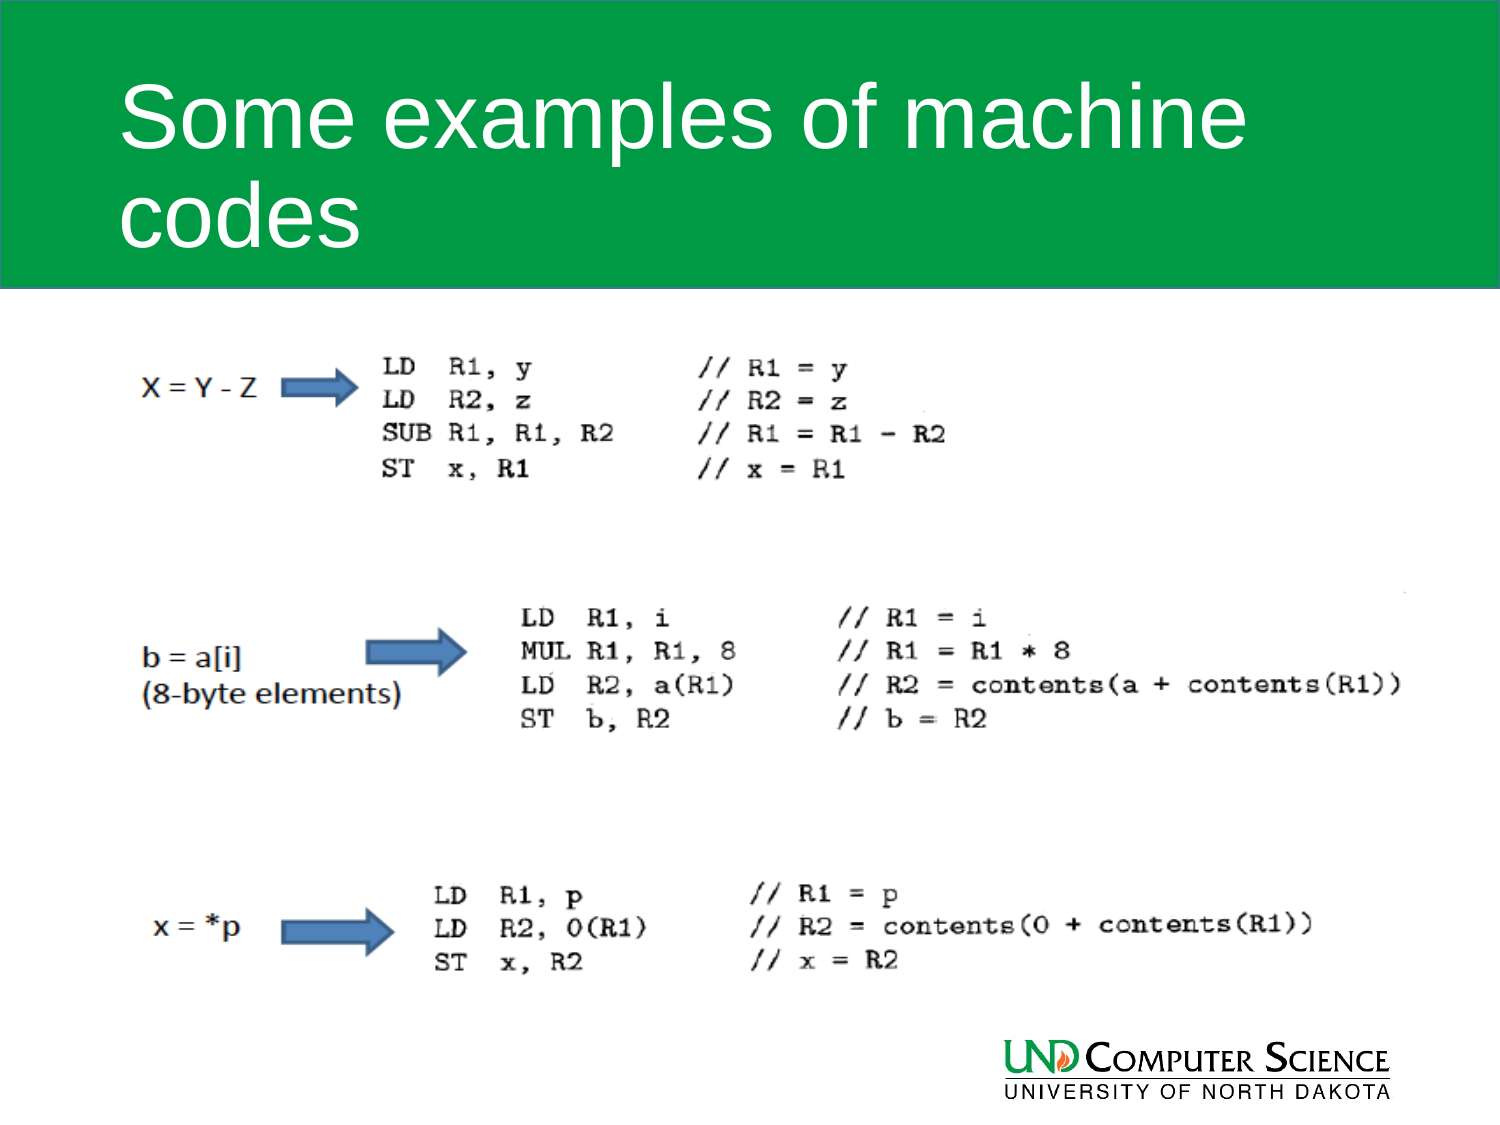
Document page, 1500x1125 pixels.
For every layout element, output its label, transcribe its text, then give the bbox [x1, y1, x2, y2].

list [64, 322, 1420, 1016]
picture [999, 1034, 1397, 1104]
title Some examples of machine codes [103, 59, 1397, 278]
